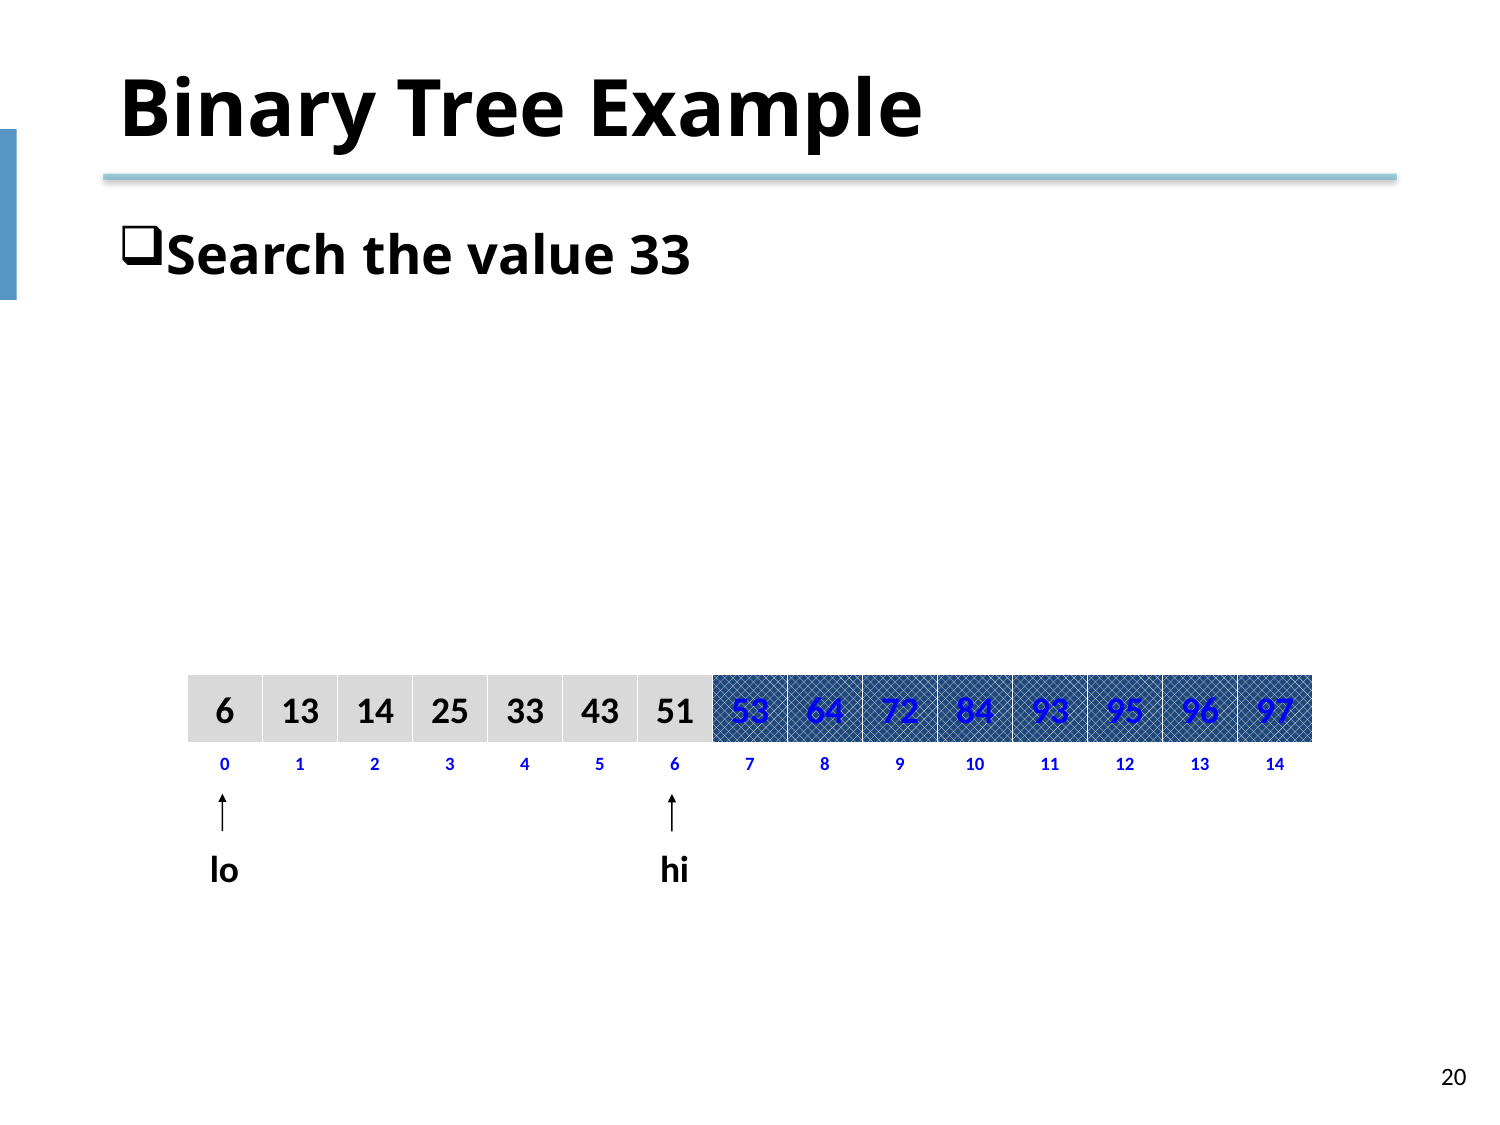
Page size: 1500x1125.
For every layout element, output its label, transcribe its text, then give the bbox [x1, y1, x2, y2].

text_box 51 [638, 673, 712, 743]
text_box 5 [562, 747, 638, 780]
list Search the value 33 [103, 212, 1397, 977]
text_box 96 [1162, 673, 1238, 743]
text_box 12 [1087, 747, 1162, 780]
text_box [667, 793, 677, 832]
text_box 6 [187, 673, 263, 743]
text_box 2 [338, 747, 412, 780]
text_box 53 [712, 673, 788, 743]
text_box 33 [487, 673, 562, 743]
text_box 10 [938, 747, 1012, 780]
text_box 95 [1087, 673, 1162, 743]
text_box 7 [712, 747, 788, 780]
text_box hi [644, 837, 705, 898]
text_box 64 [788, 673, 862, 743]
text_box lo [194, 836, 255, 897]
text_box 1 [263, 747, 338, 780]
title Binary Tree Example [103, 25, 1397, 185]
text_box 14 [1238, 747, 1313, 780]
text_box 97 [1238, 673, 1313, 743]
text_box 8 [788, 747, 862, 780]
text_box 13 [263, 673, 338, 743]
text_box 72 [862, 673, 938, 743]
text_box 13 [1162, 747, 1238, 780]
text_box 9 [862, 747, 938, 780]
text_box 43 [562, 673, 638, 743]
text_box 4 [487, 747, 562, 780]
text_box 25 [412, 673, 487, 743]
slide_number 20 [1131, 1045, 1482, 1106]
text_box [218, 793, 227, 832]
text_box 14 [338, 673, 412, 743]
text_box 11 [1012, 747, 1087, 780]
text_box 0 [187, 747, 263, 780]
text_box 84 [938, 673, 1012, 743]
text_box 3 [412, 747, 487, 780]
text_box 93 [1012, 673, 1087, 743]
text_box 6 [638, 747, 712, 780]
